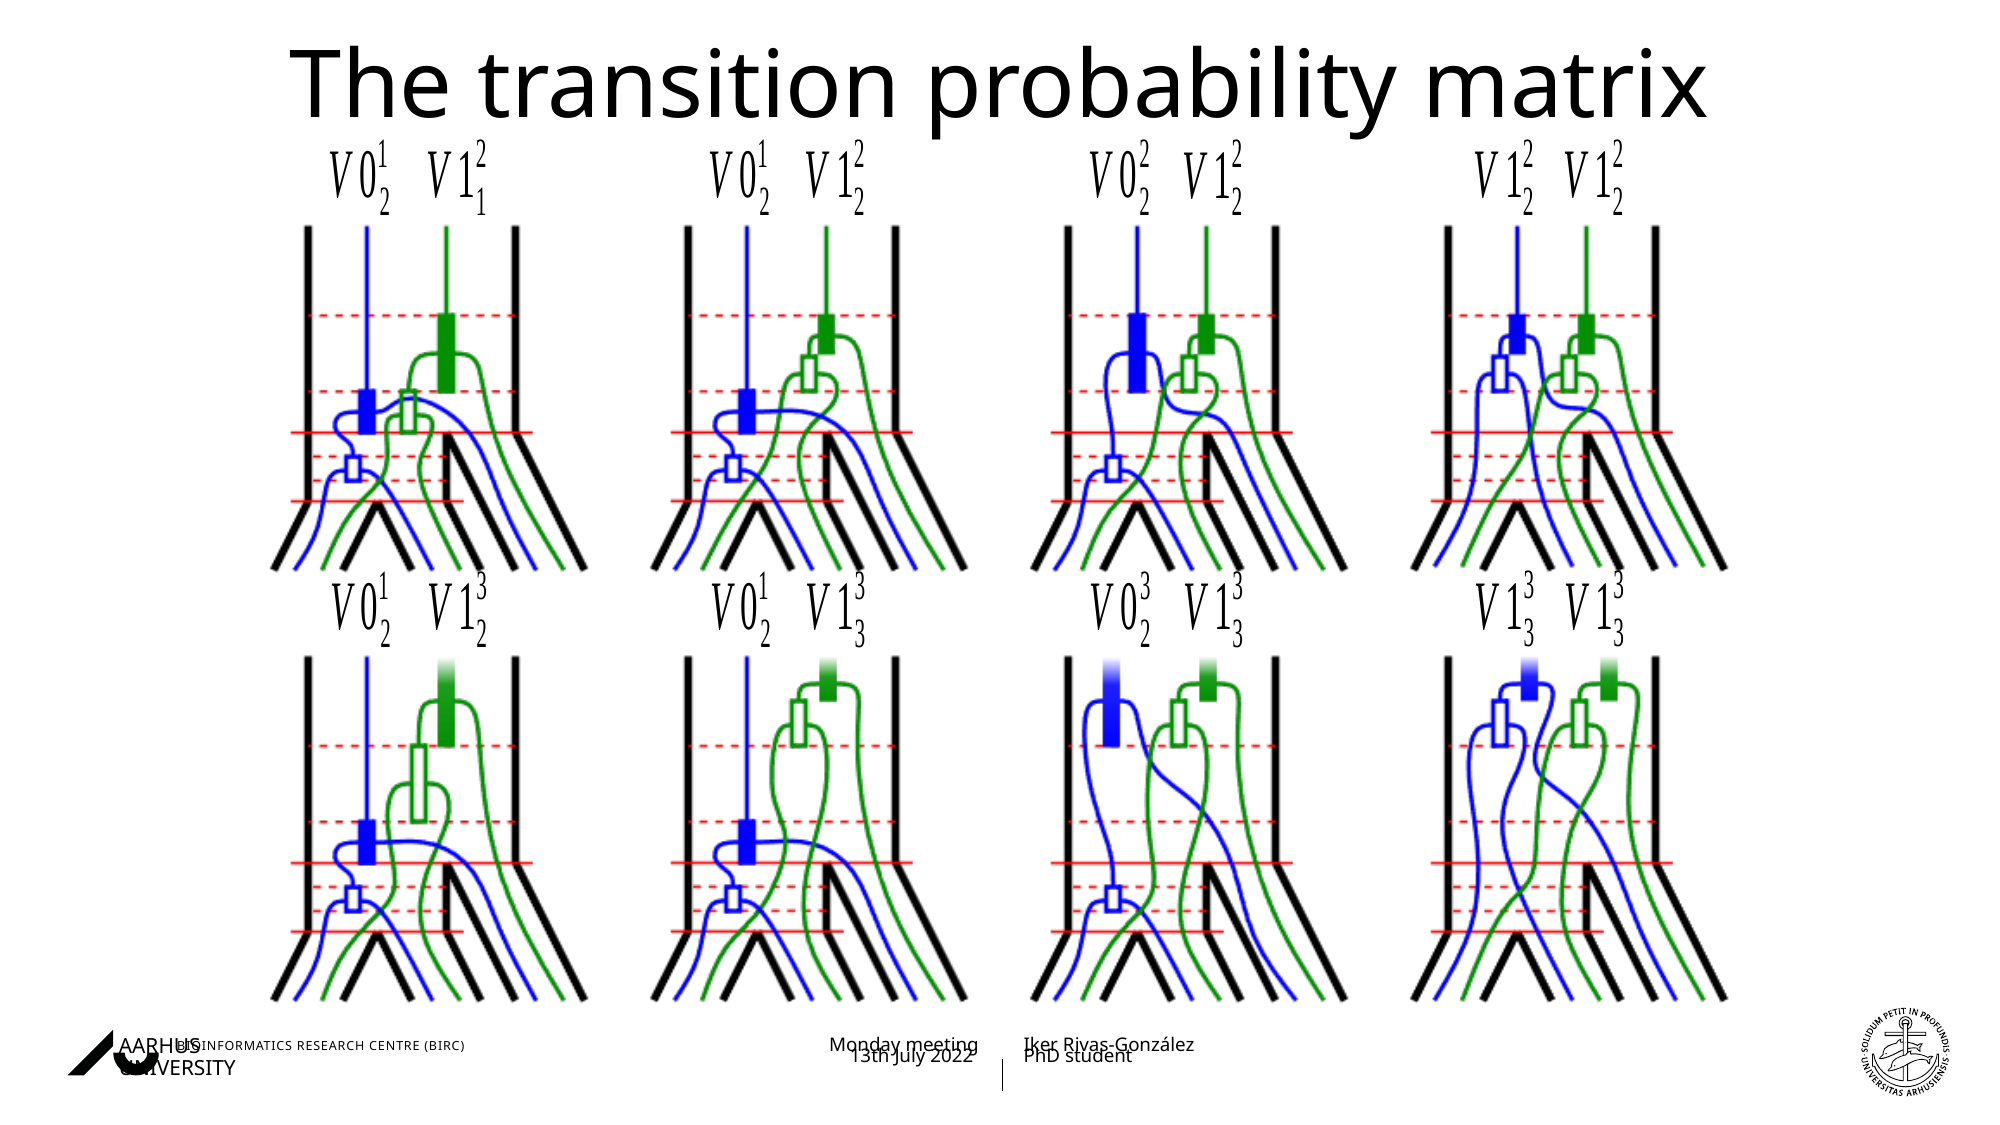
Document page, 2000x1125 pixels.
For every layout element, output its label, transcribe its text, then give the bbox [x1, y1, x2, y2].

title The transition probability matrix [51, 37, 1948, 162]
picture [236, 121, 1763, 1038]
